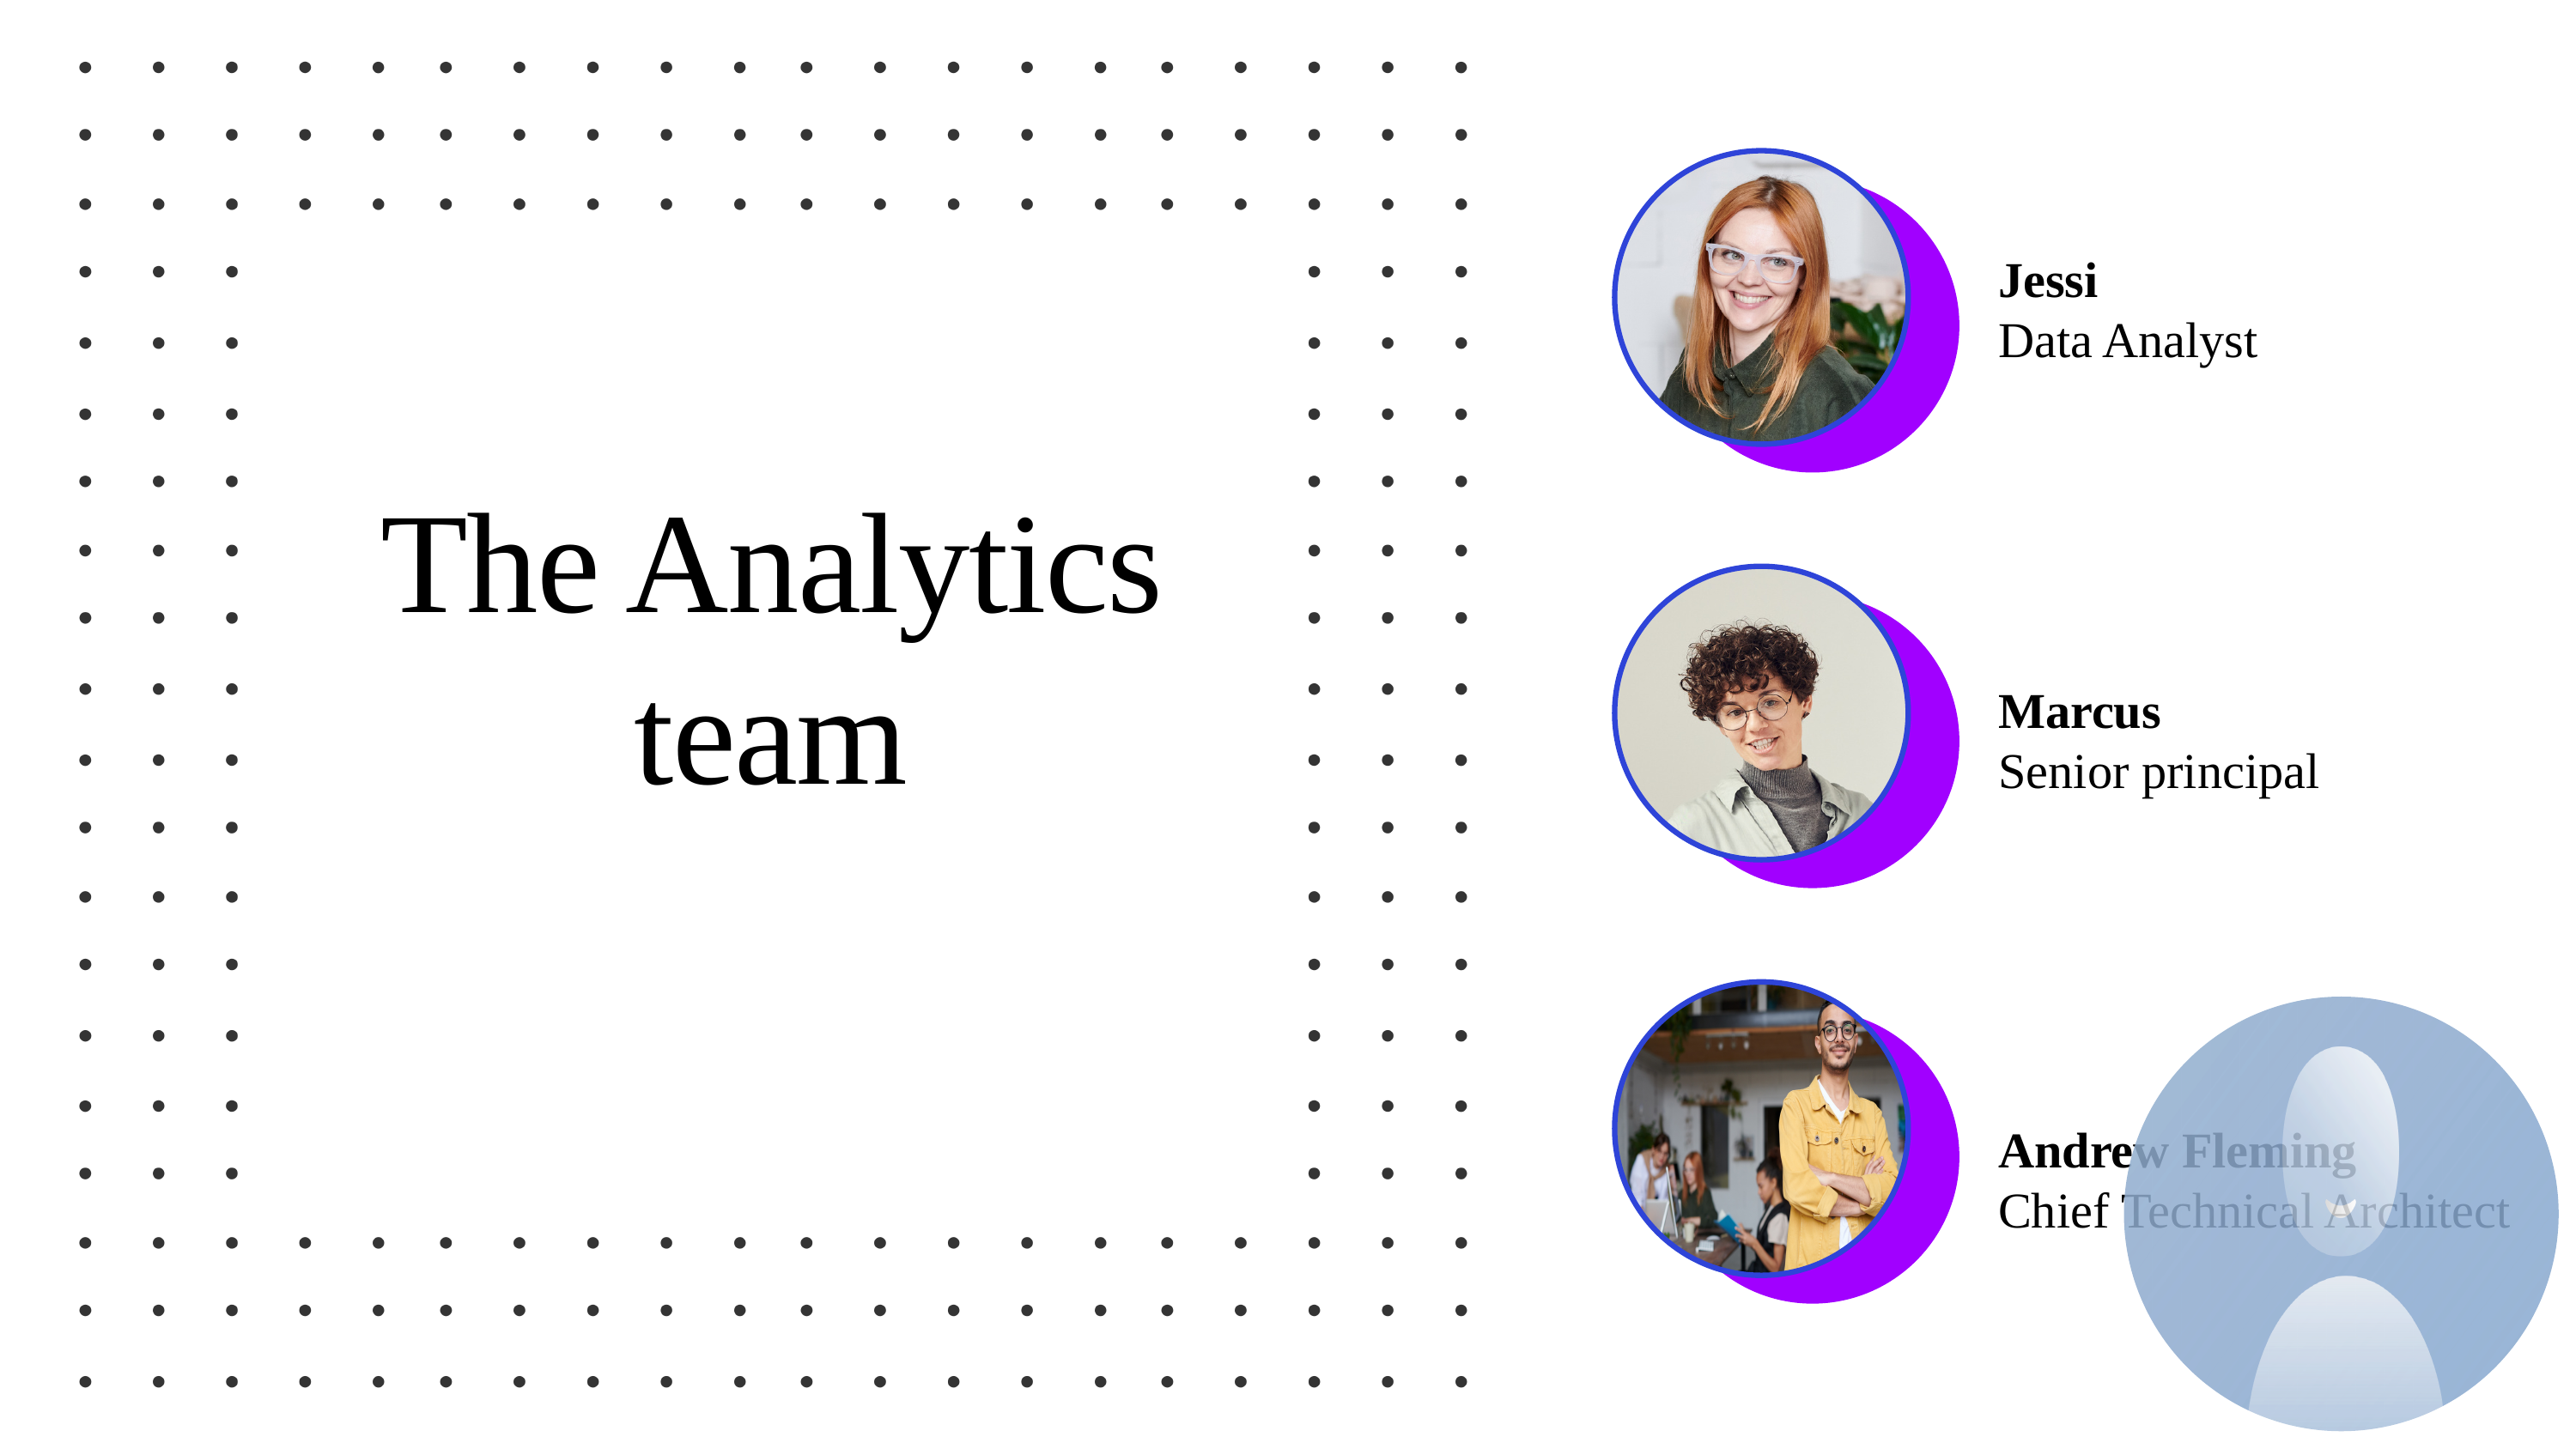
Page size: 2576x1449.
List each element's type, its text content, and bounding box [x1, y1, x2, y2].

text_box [1607, 975, 1916, 1282]
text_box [1665, 179, 1960, 473]
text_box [1665, 594, 1960, 888]
picture [2123, 996, 2560, 1432]
text_box Andrew Fleming Chief Technical Architect [1985, 1111, 2119, 1245]
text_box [70, 57, 1472, 1392]
text_box Marcus Senior principal [1985, 671, 2544, 805]
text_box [1607, 563, 1916, 863]
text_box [1607, 144, 1916, 451]
text_box Jessi Data Analyst [1985, 241, 2544, 374]
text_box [1665, 1009, 1960, 1304]
